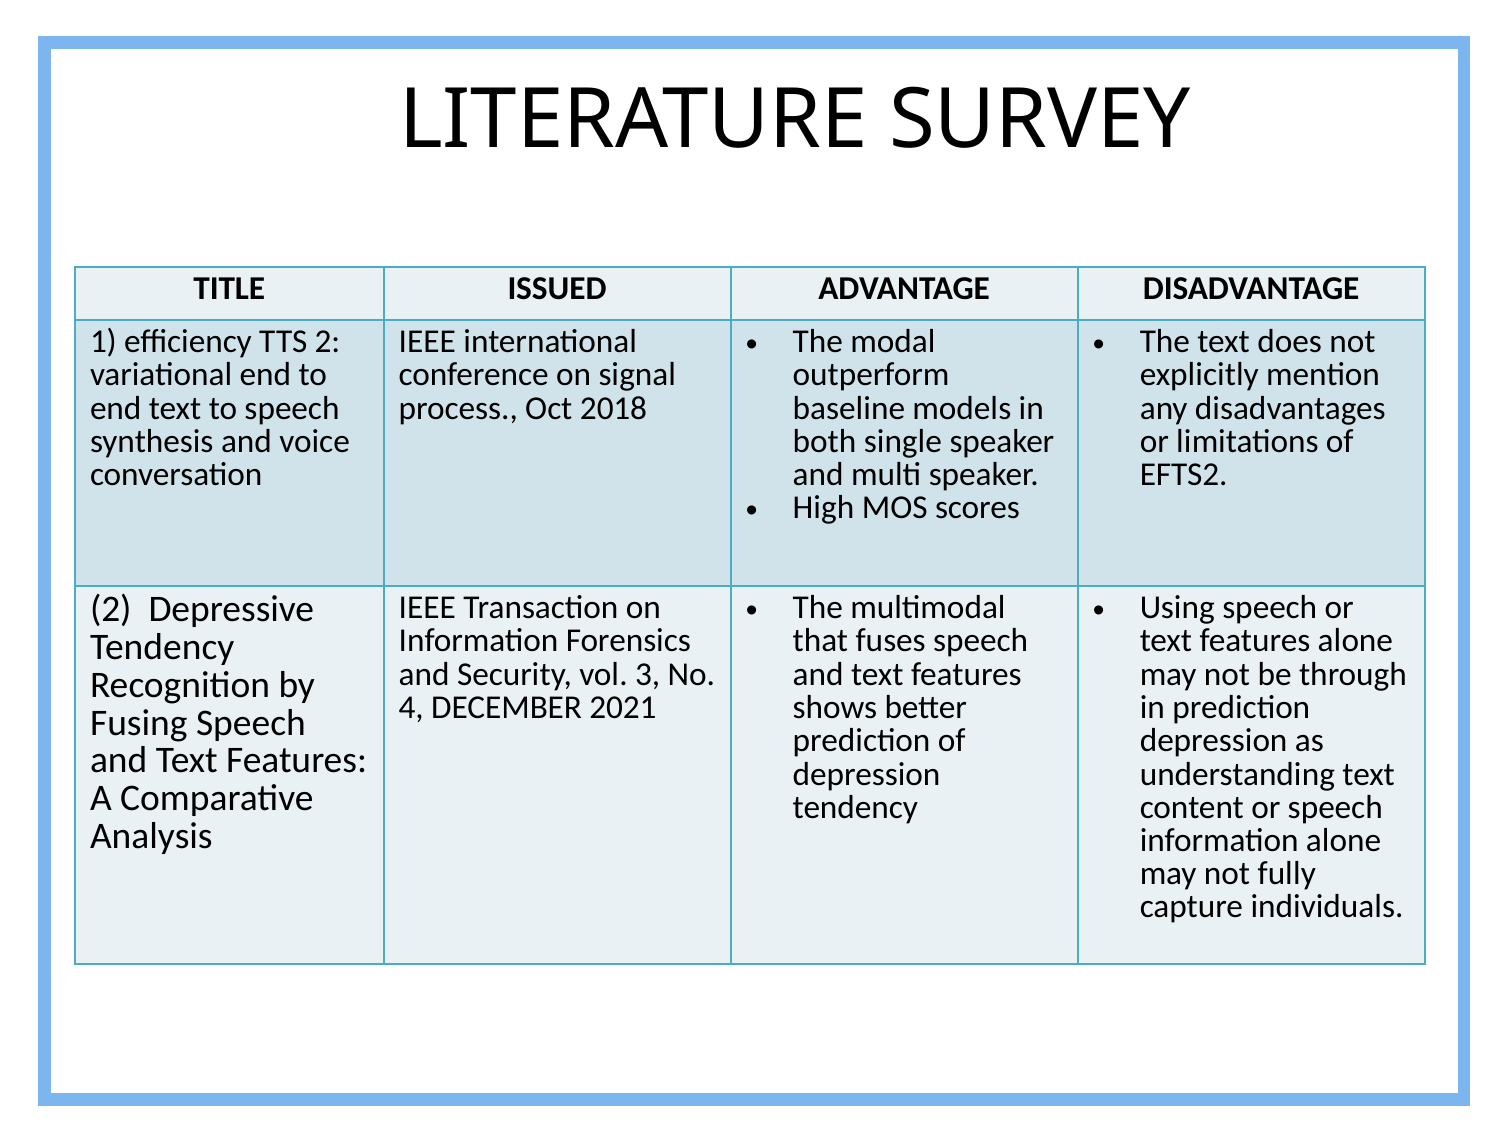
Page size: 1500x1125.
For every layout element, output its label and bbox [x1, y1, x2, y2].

text_box [44, 42, 1465, 1101]
